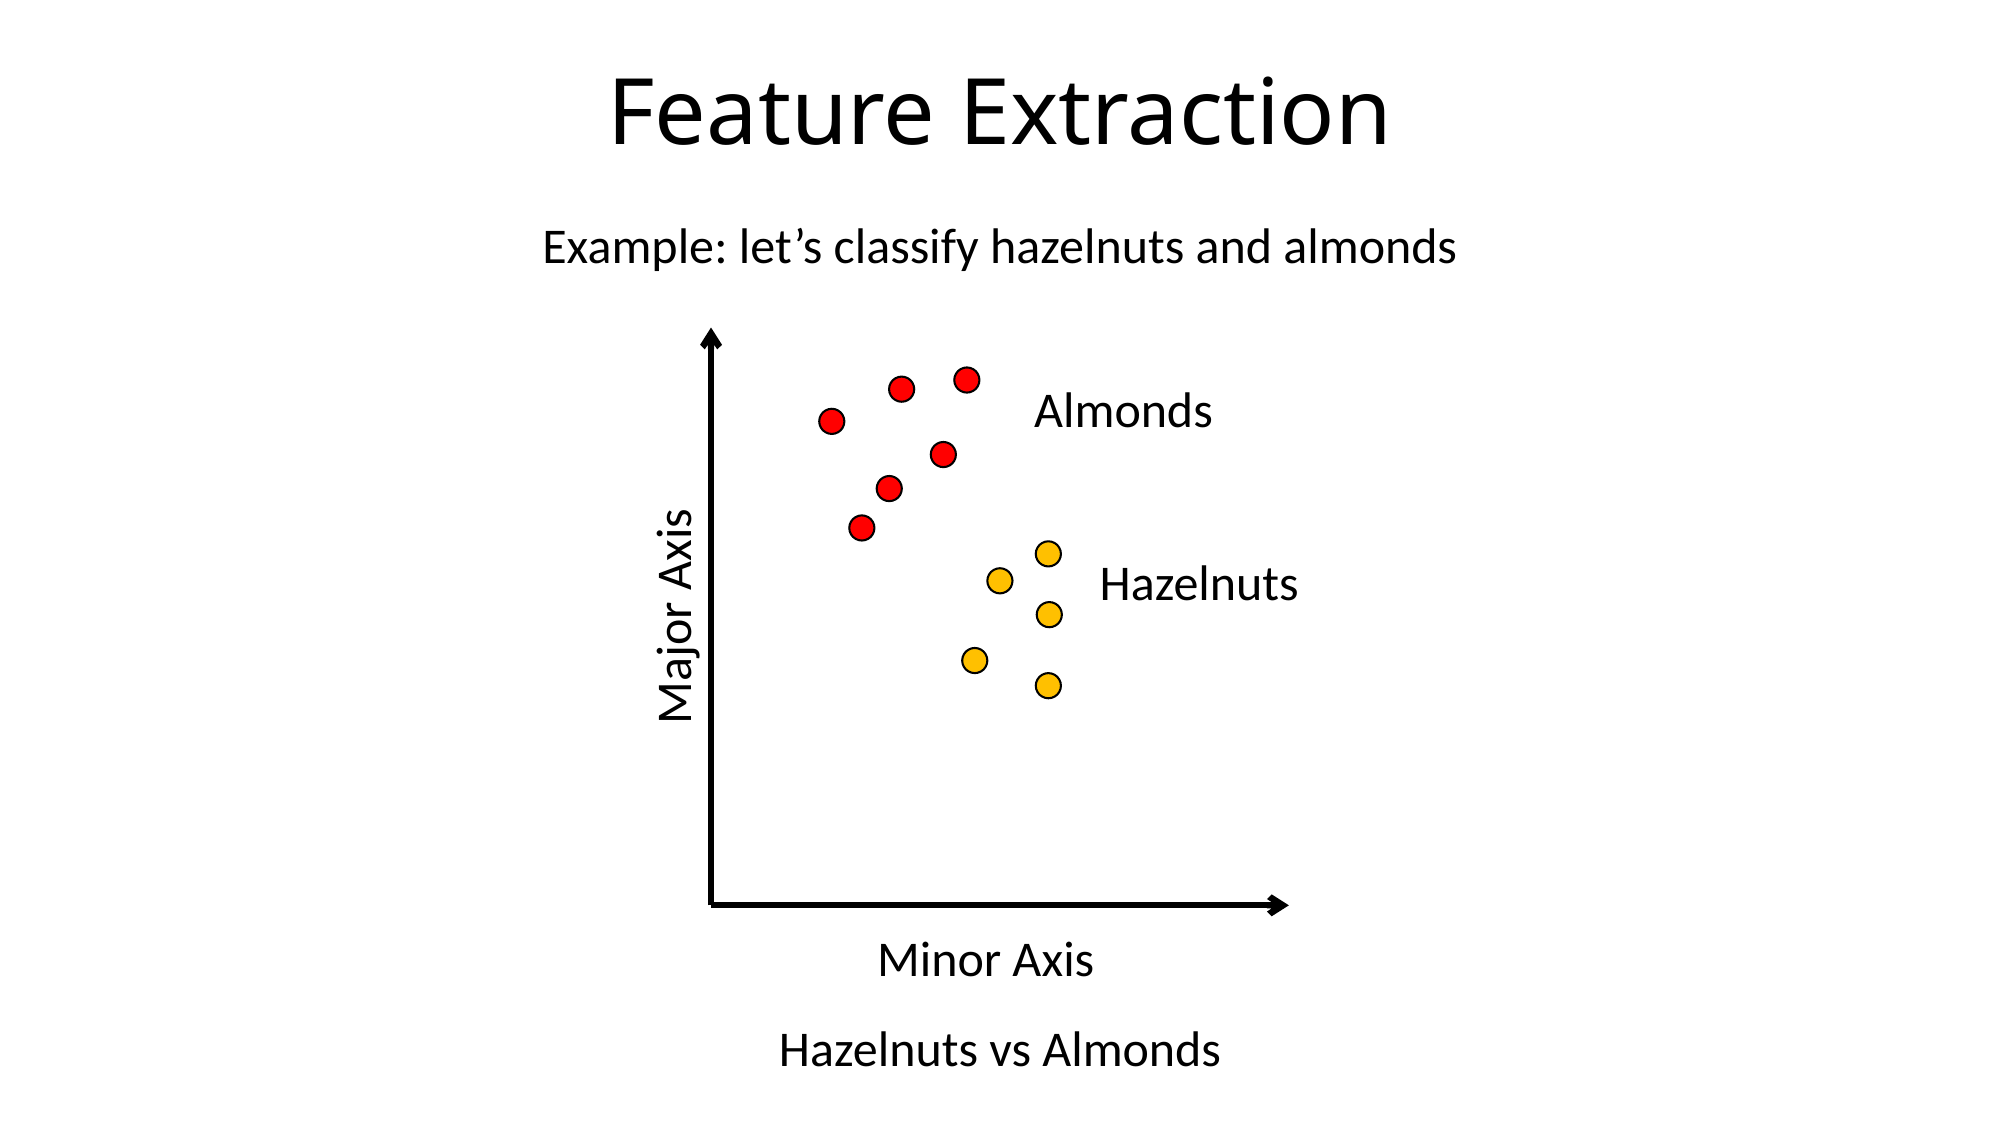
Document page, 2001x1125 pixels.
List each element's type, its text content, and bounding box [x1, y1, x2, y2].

text_box Hazelnuts vs Almonds [763, 1009, 1236, 1085]
text_box Minor Axis [862, 919, 1110, 994]
text_box [1034, 672, 1062, 700]
text_box [818, 407, 846, 435]
text_box [1035, 601, 1063, 629]
text_box [961, 646, 989, 675]
text_box Example: let’s classify hazelnuts and almonds [527, 205, 1473, 281]
text_box [1034, 540, 1062, 568]
text_box [929, 440, 957, 469]
text_box [888, 375, 916, 403]
text_box [953, 366, 981, 394]
text_box Almonds [1019, 370, 1228, 446]
text_box [848, 514, 876, 542]
title Feature Extraction [137, 5, 1863, 224]
text_box [986, 567, 1014, 595]
text_box Hazelnuts [1084, 542, 1314, 618]
text_box Major Axis [633, 493, 709, 740]
text_box [875, 474, 903, 503]
